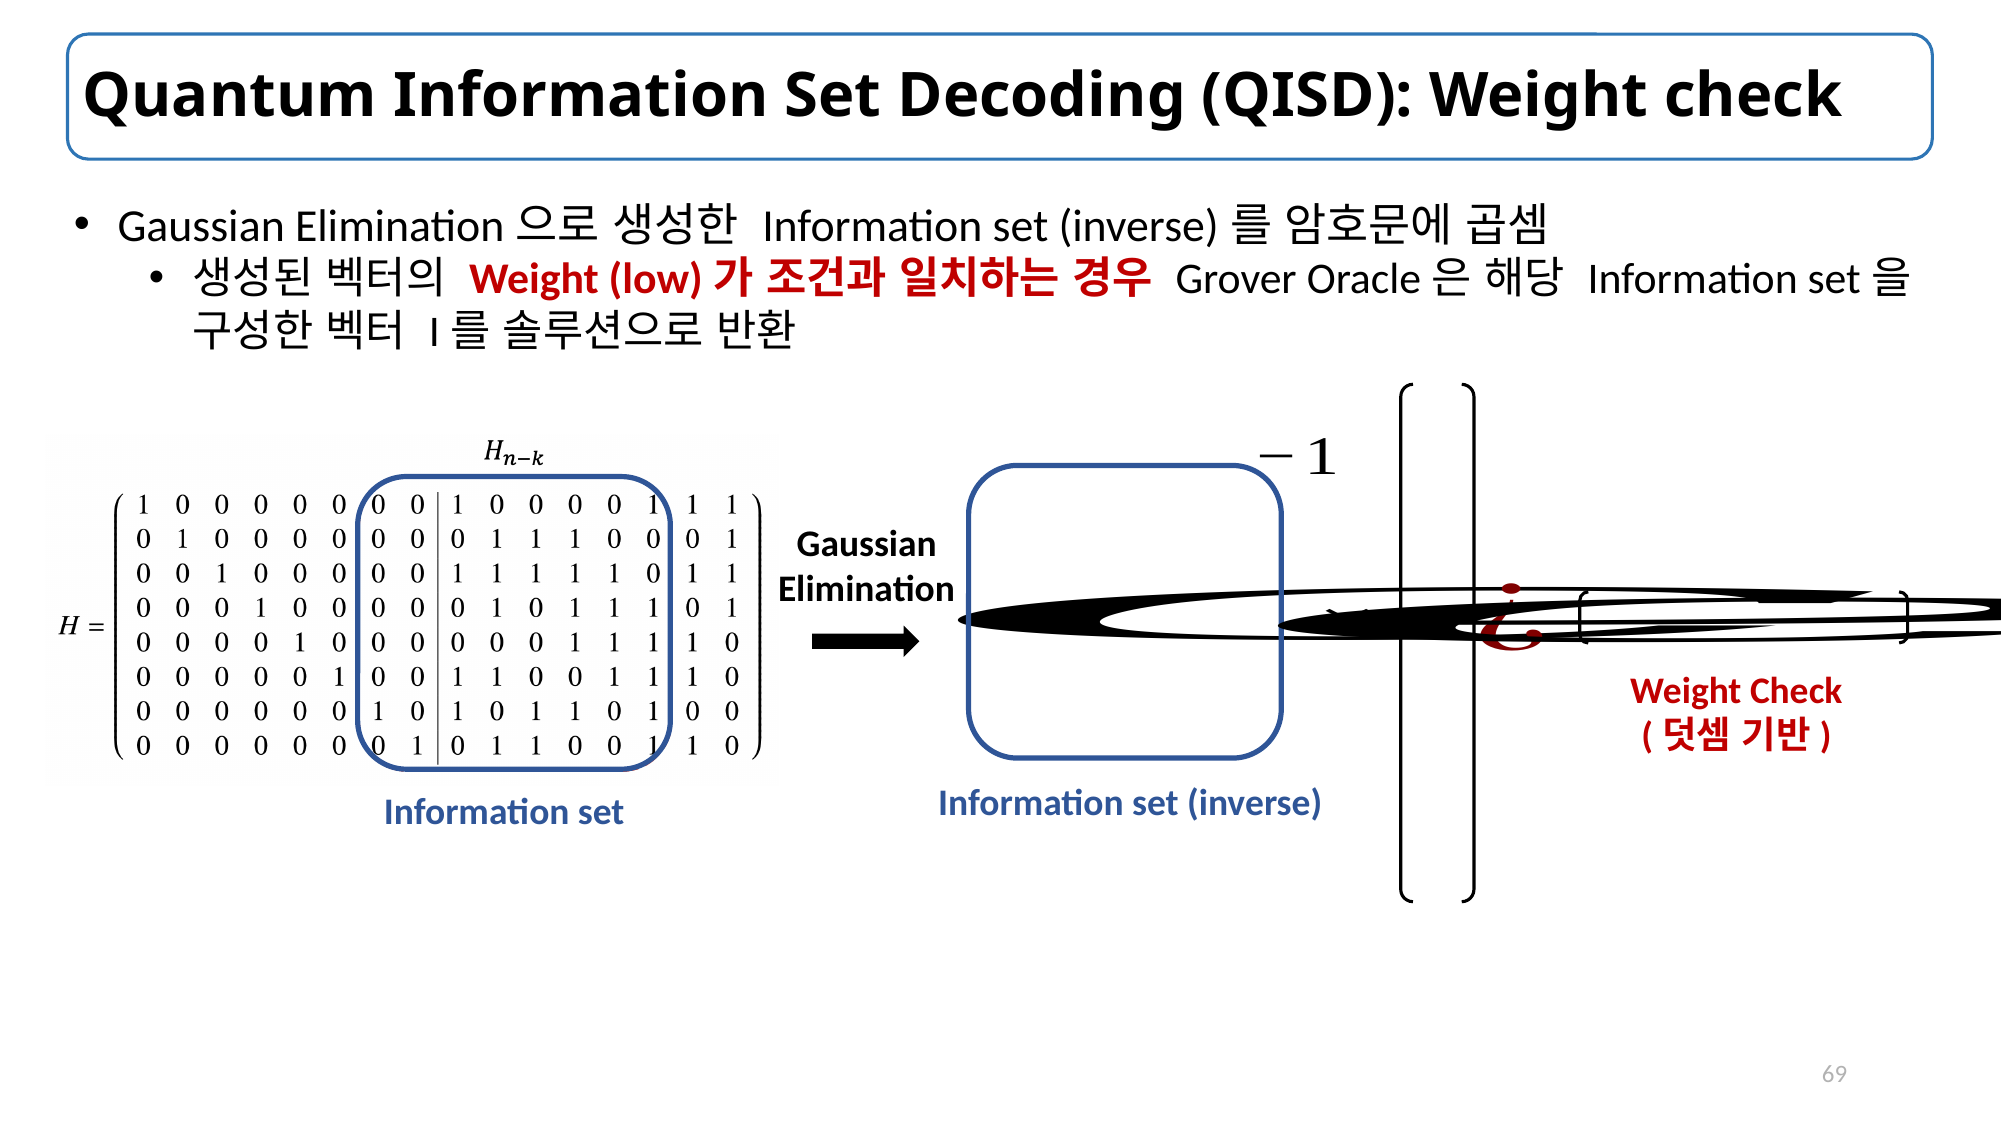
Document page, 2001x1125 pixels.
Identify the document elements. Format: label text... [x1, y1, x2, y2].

text_box Gaussian Elimination [779, 511, 971, 616]
text_box [1579, 591, 1908, 600]
text_box [1579, 602, 1909, 620]
text_box [1400, 640, 1475, 770]
slide_number 69 [1412, 1042, 1863, 1103]
text_box [1579, 622, 1909, 638]
text_box [1400, 831, 1475, 903]
text_box [1583, 639, 1907, 644]
text_box Information set (inverse) [923, 770, 1491, 831]
title Quantum Information Set Decoding (QISD): Weight check [67, 34, 1933, 160]
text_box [45, 434, 779, 841]
text_box [1455, 625, 1475, 633]
text_box [967, 464, 1283, 760]
text_box Weight Check (덧셈 기반) [1615, 658, 1858, 763]
text_box [1400, 591, 1475, 608]
text_box [1400, 383, 1475, 588]
text_box [812, 625, 920, 658]
